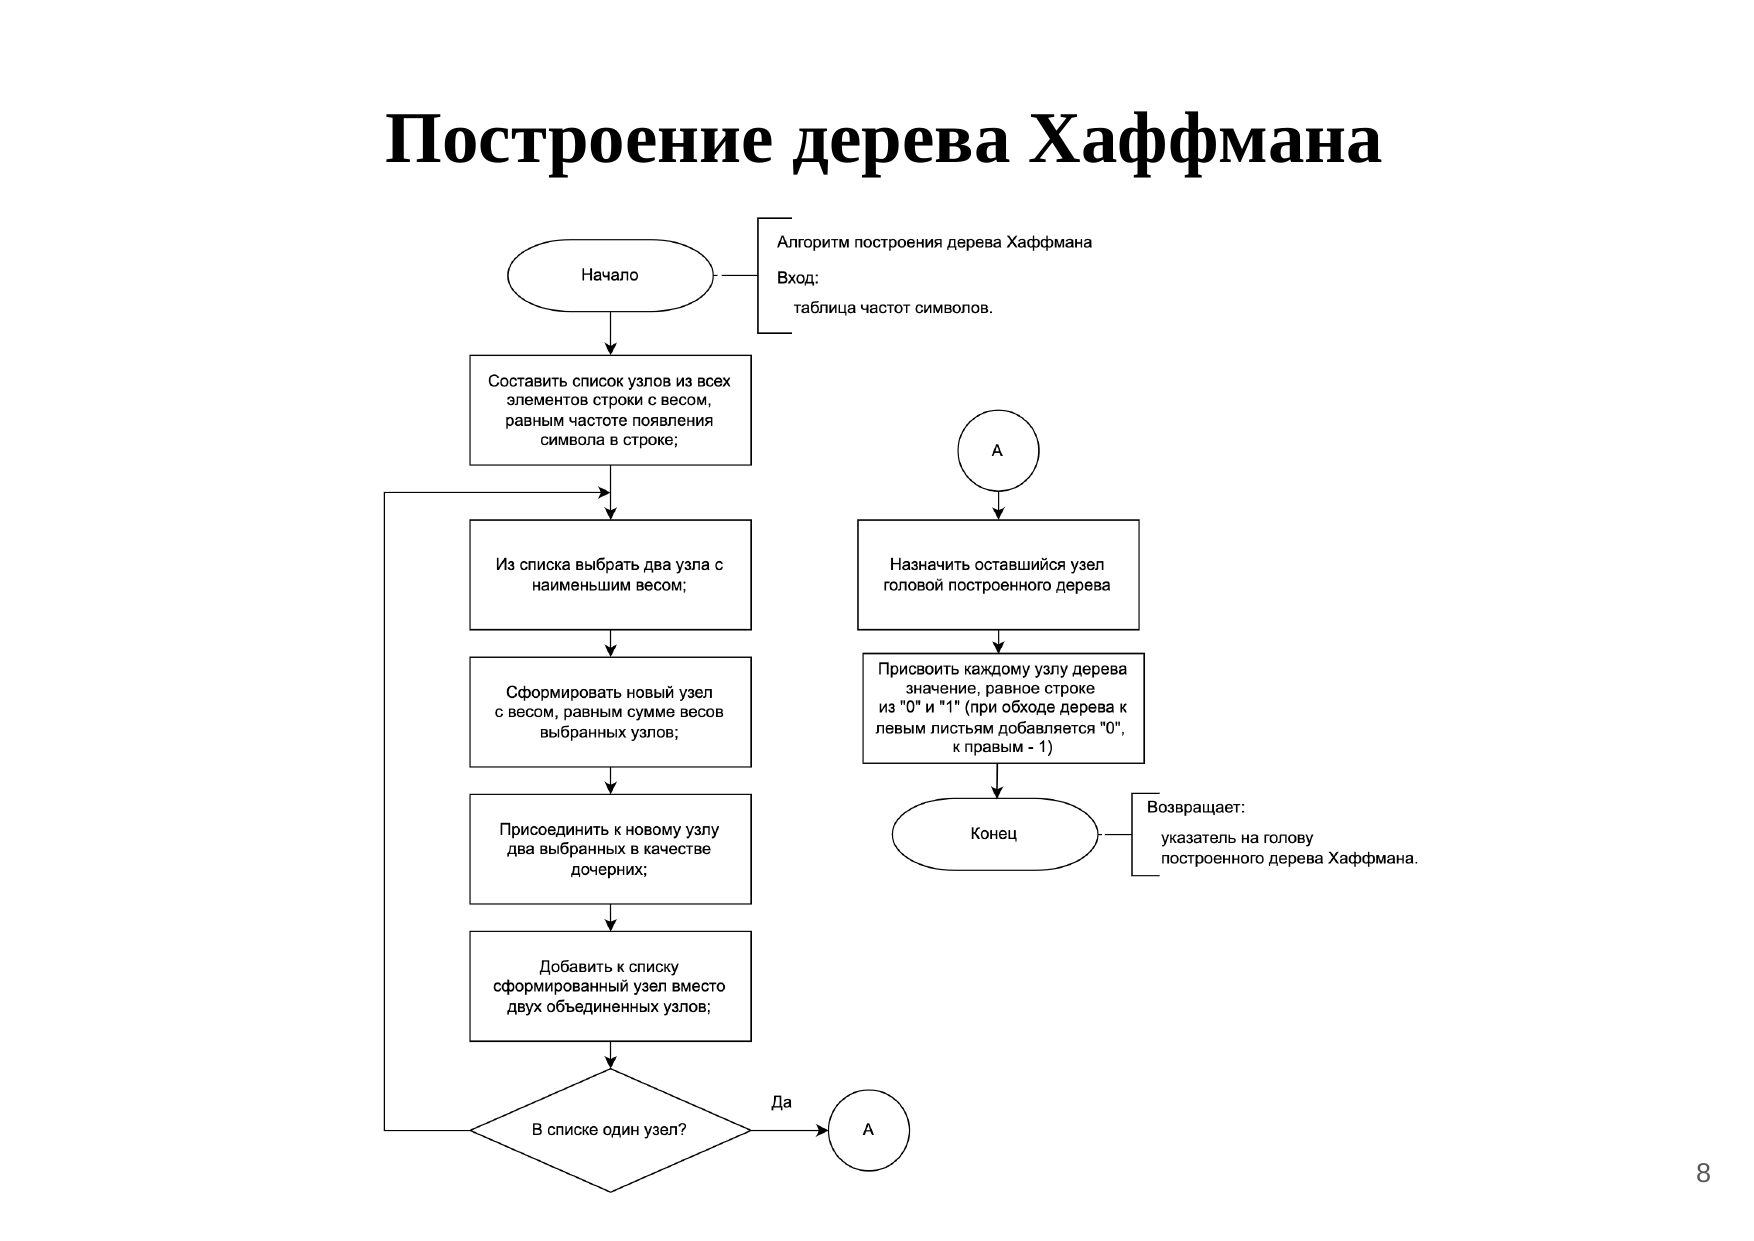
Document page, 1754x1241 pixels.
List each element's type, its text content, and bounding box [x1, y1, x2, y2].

text_box Построение дерева Хаффмана [39, 81, 1731, 226]
picture [362, 208, 1450, 1201]
slide_number 8 [1625, 1124, 1731, 1220]
